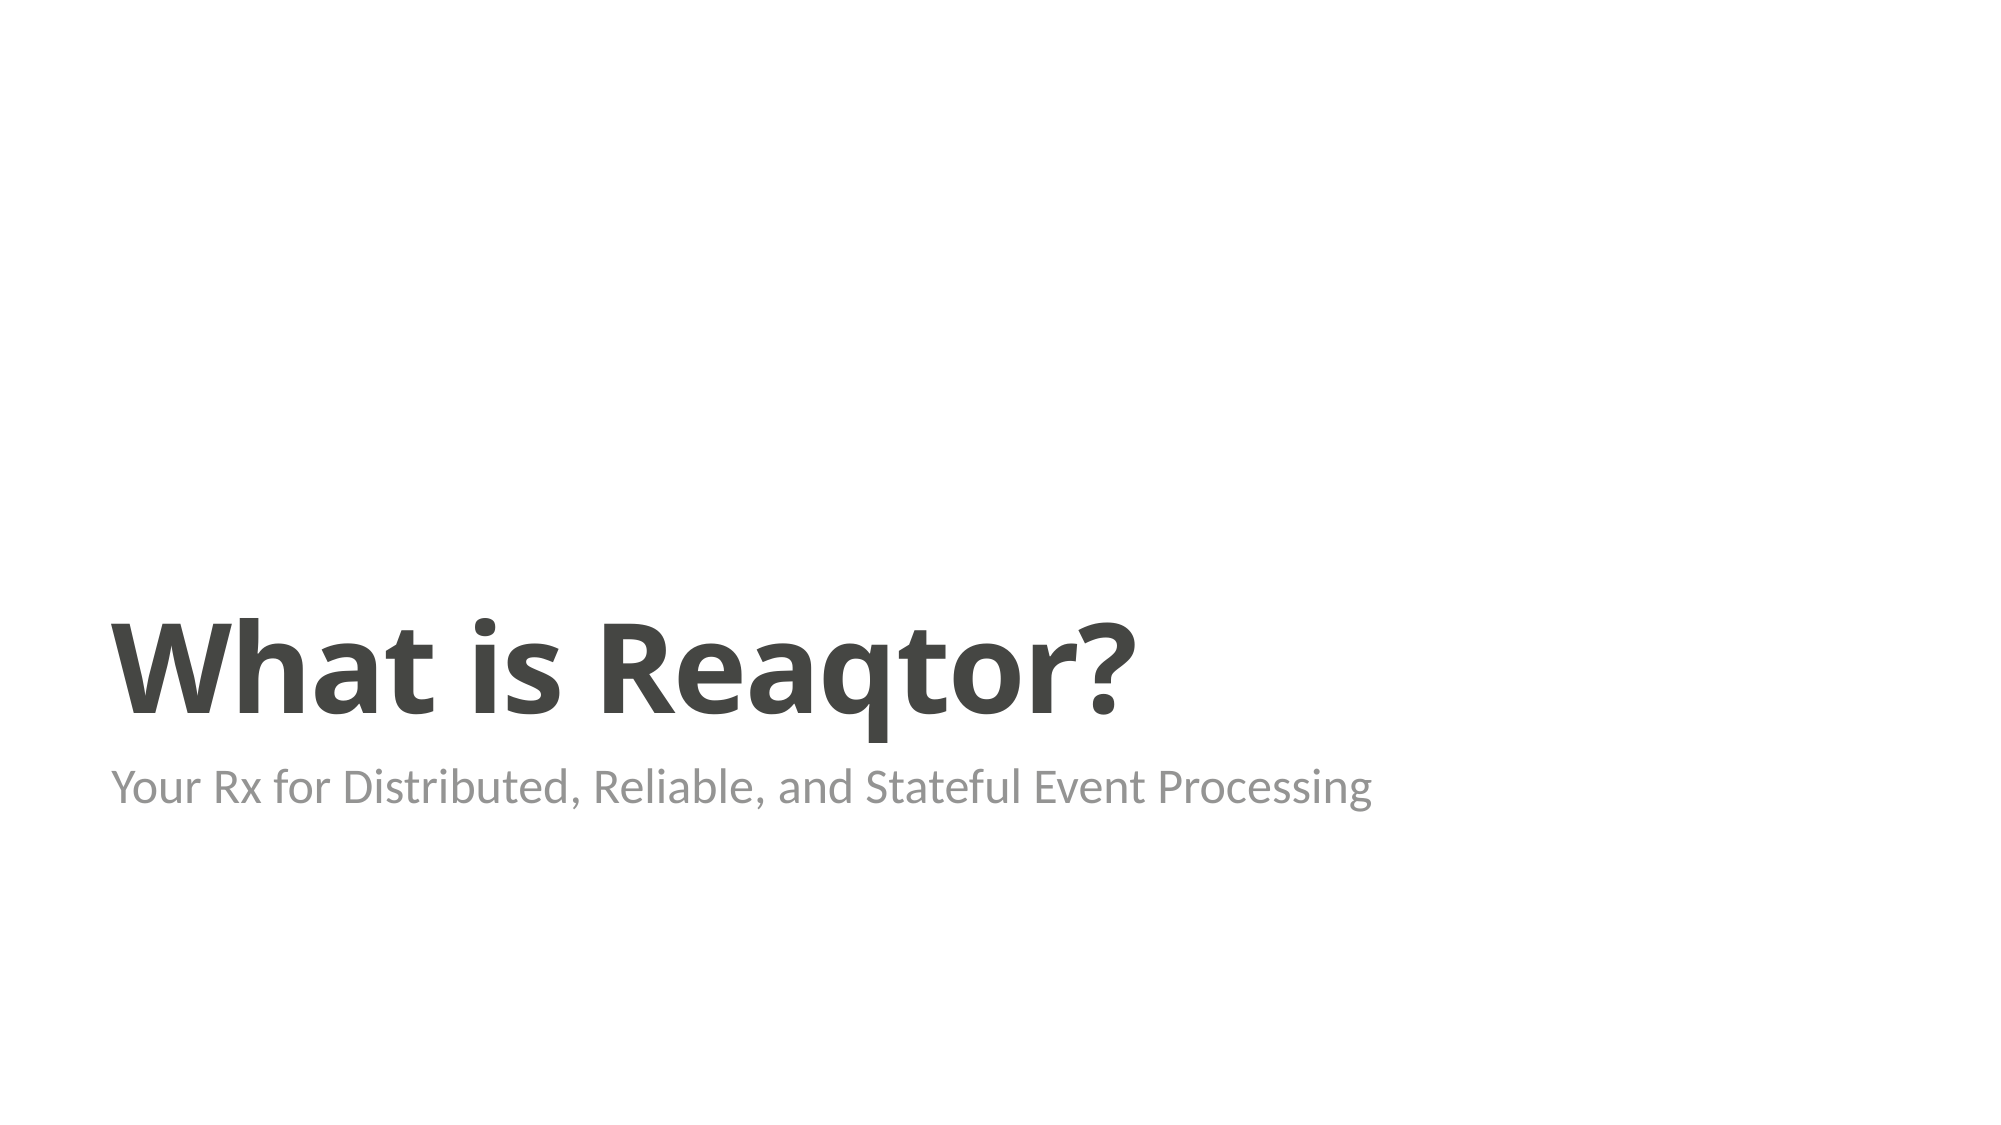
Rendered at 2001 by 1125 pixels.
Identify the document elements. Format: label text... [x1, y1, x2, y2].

title What is Reaqtor? [96, 280, 1822, 749]
list Your Rx for Distributed, Reliable, and Stateful Event Processing [96, 752, 1822, 999]
